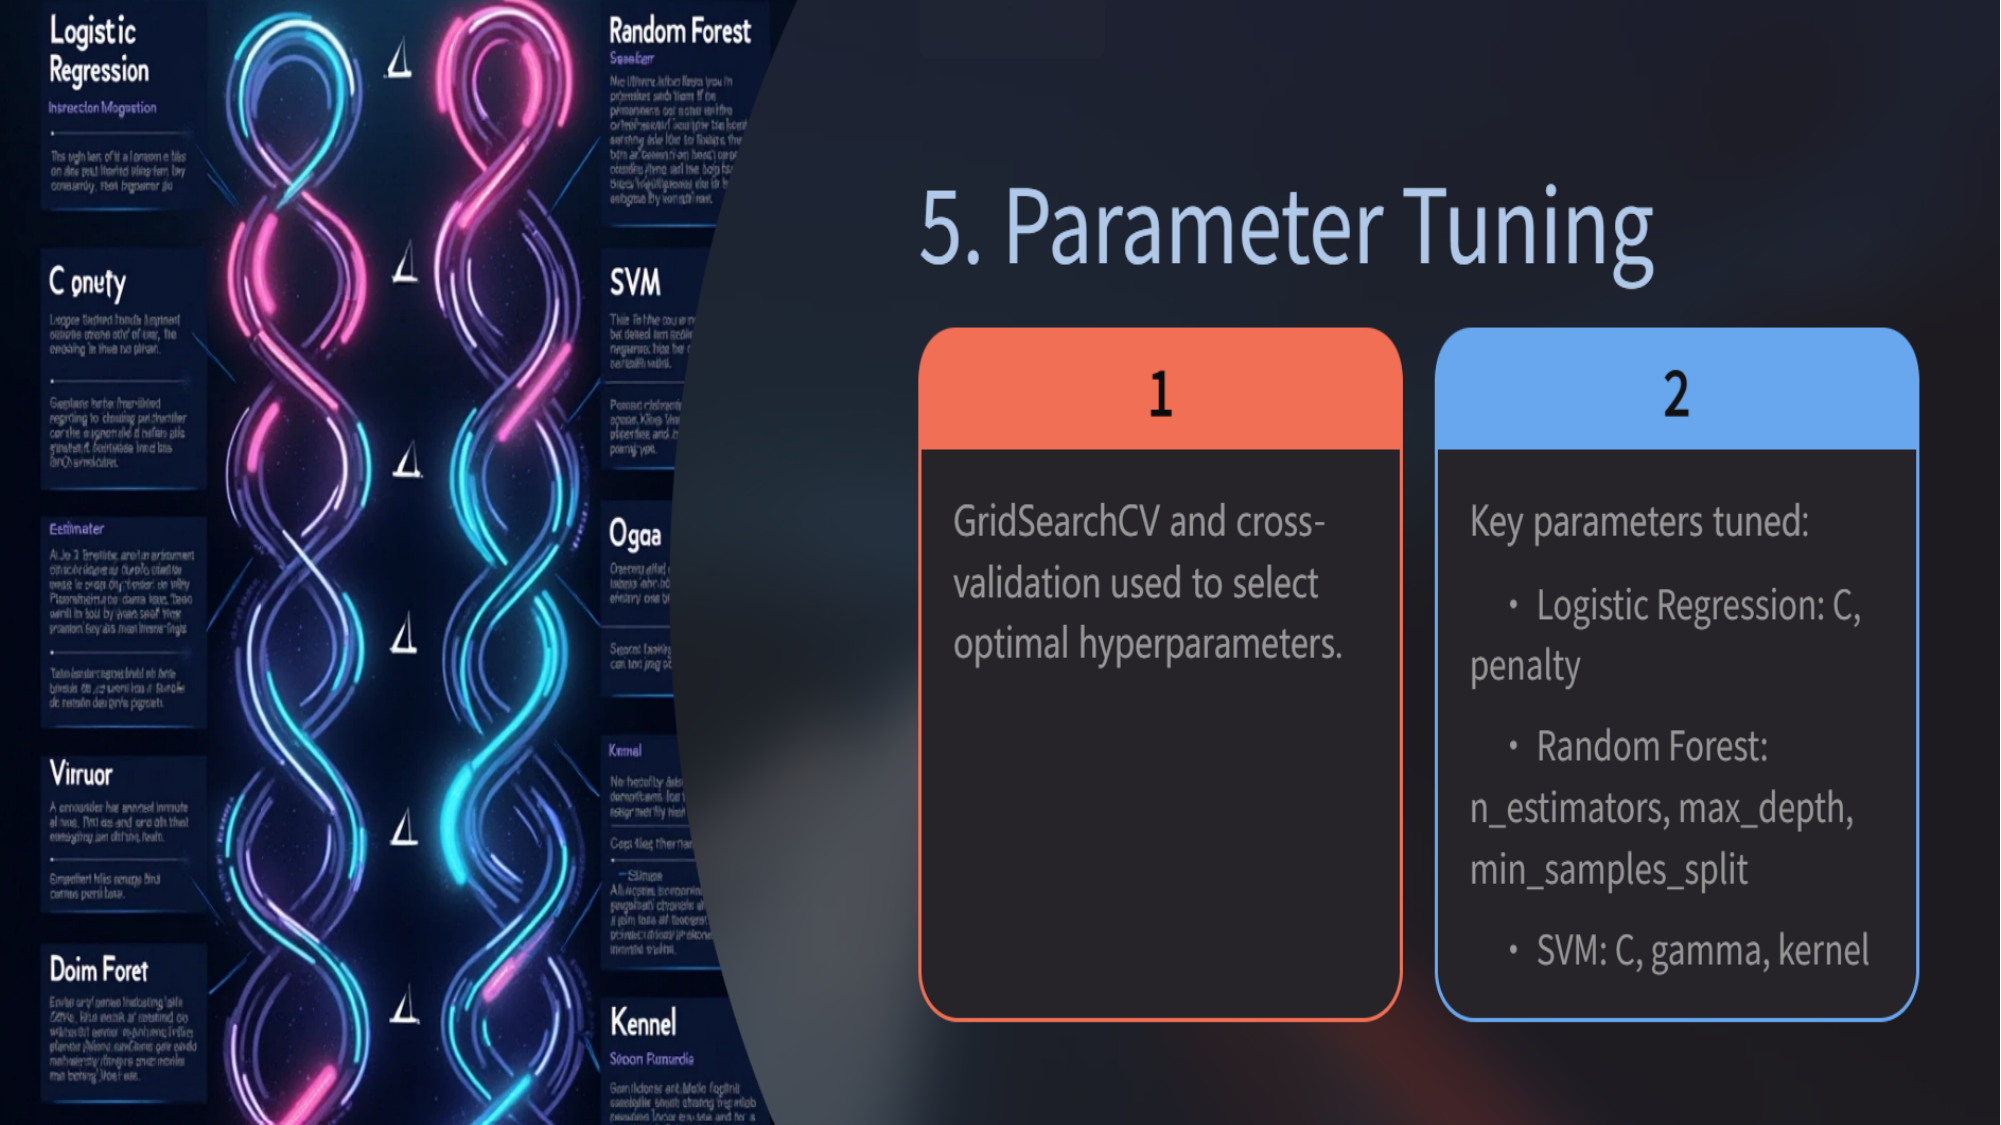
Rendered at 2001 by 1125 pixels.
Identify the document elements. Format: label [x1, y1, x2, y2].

list [0, 0, 2000, 1125]
